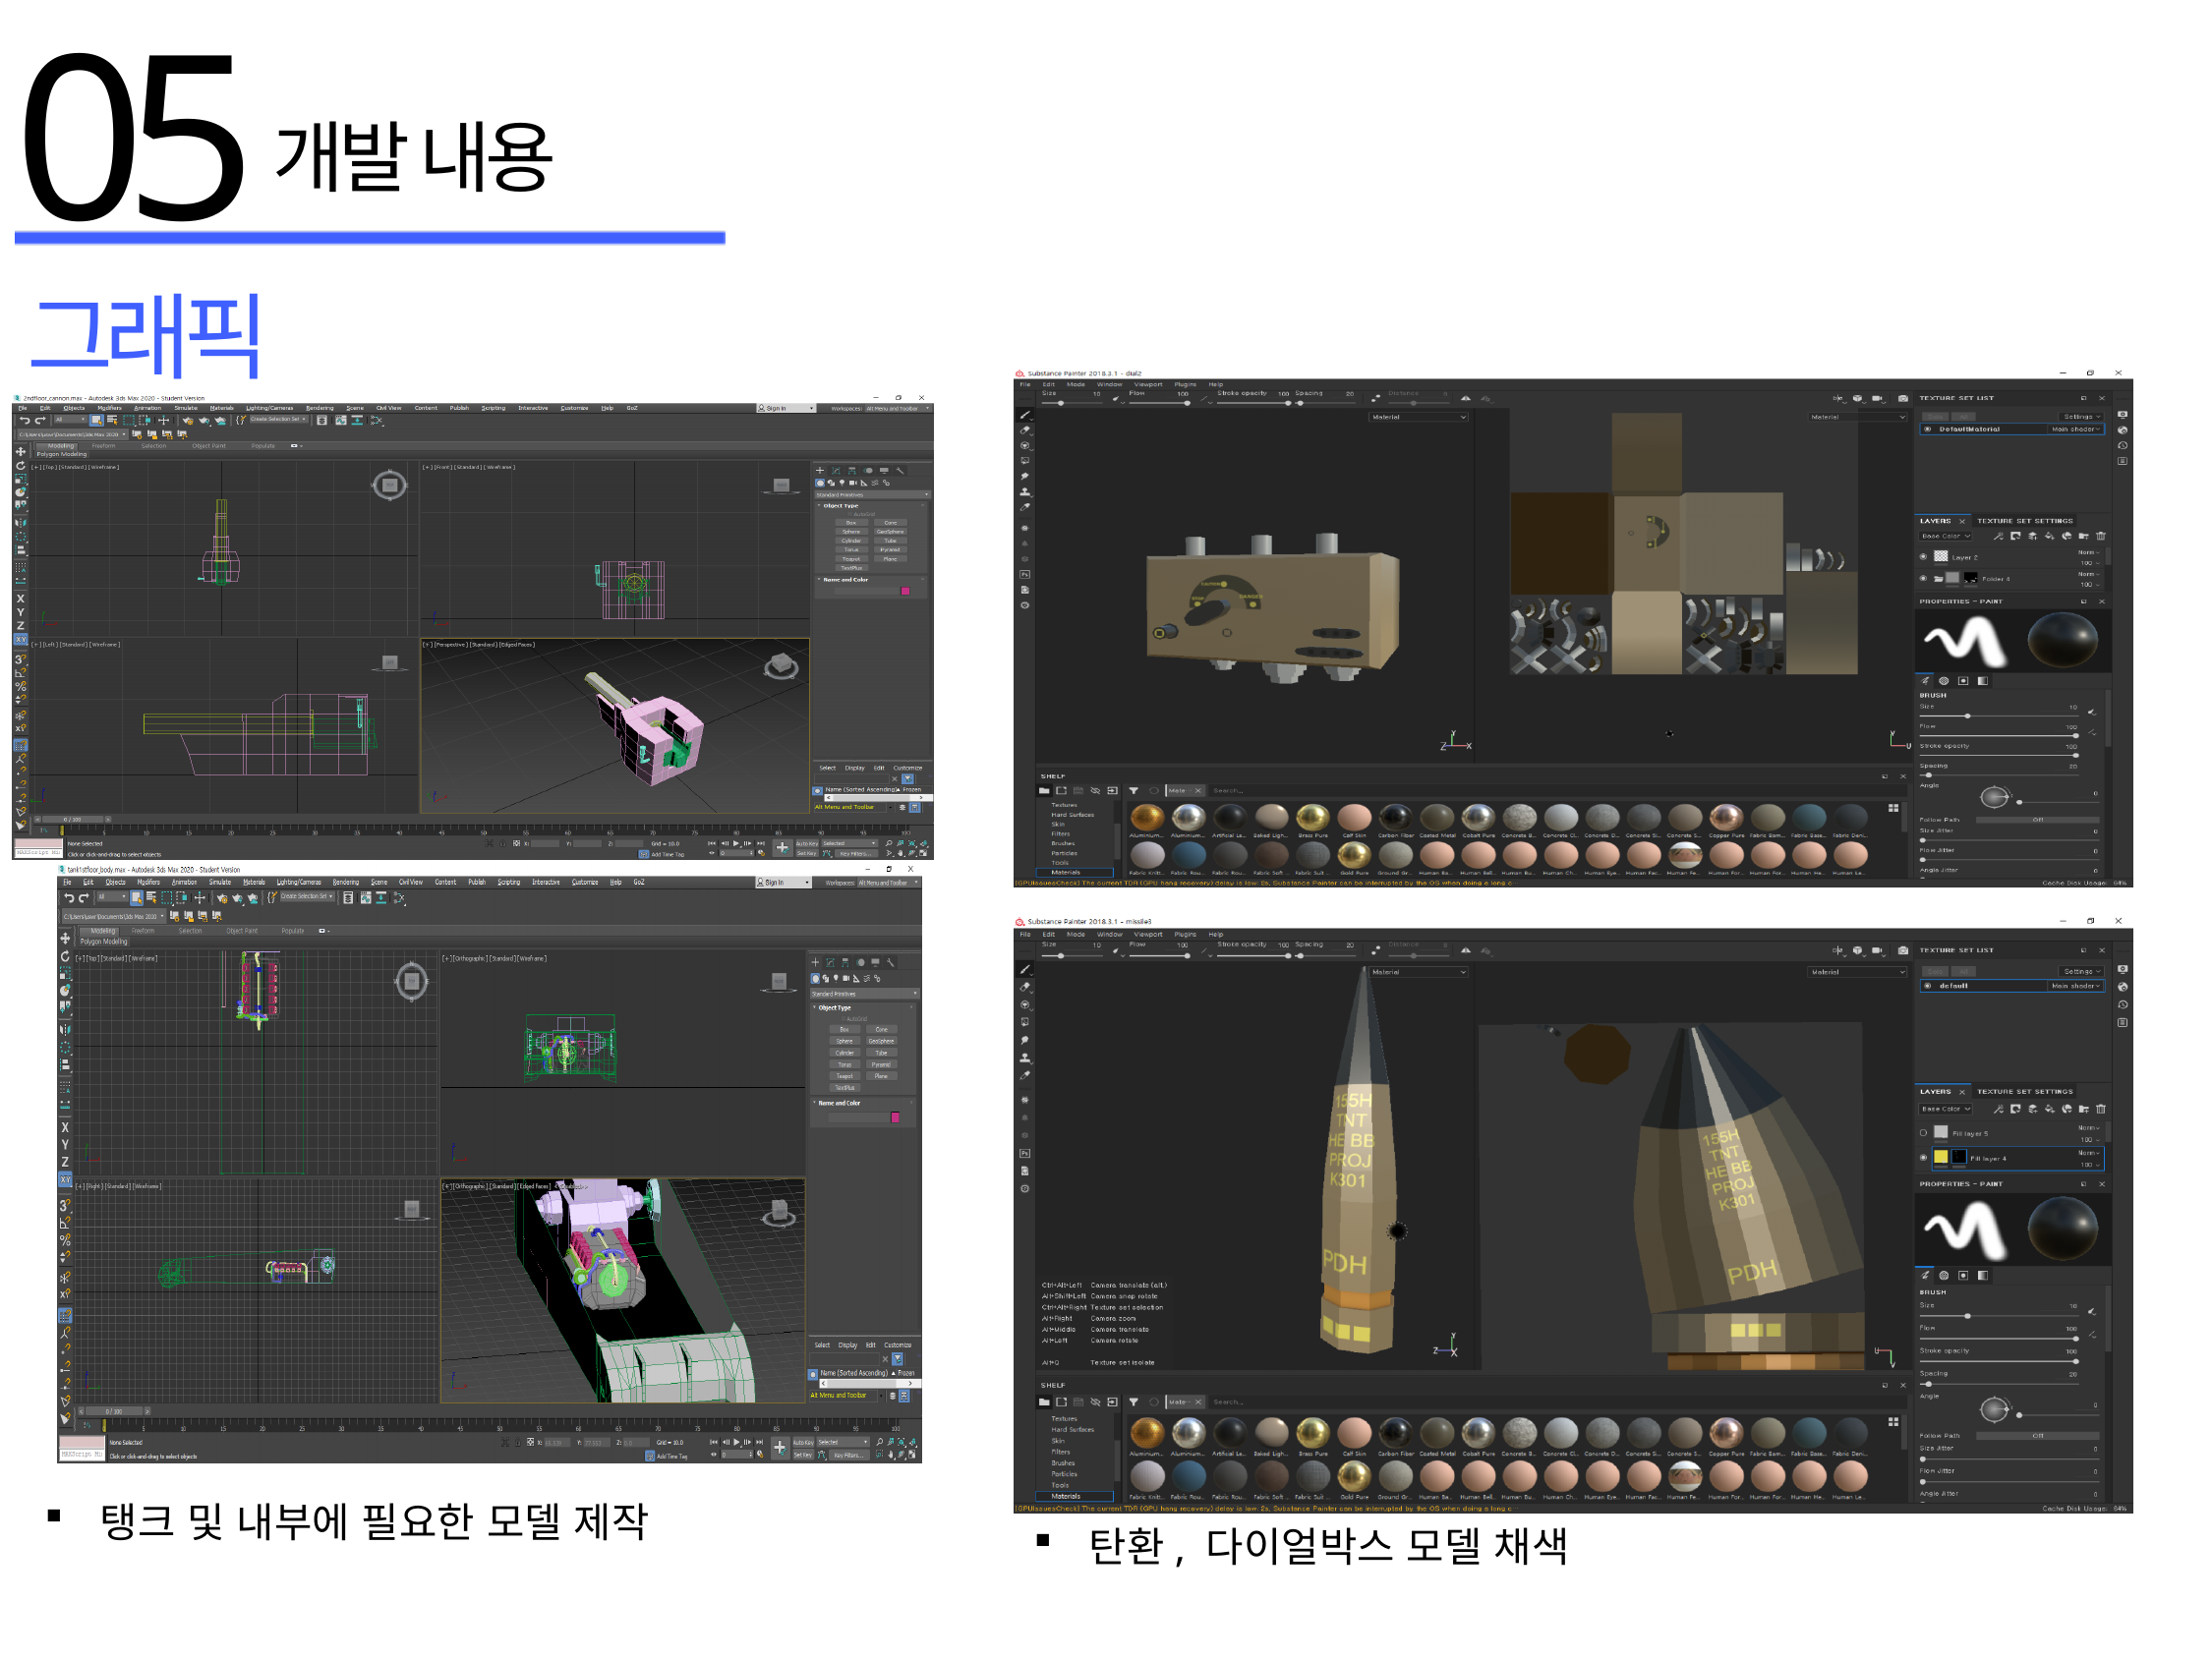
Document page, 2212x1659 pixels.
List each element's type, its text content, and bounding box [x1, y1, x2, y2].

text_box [14, 212, 727, 264]
picture [1013, 915, 2134, 1515]
text_box 탱크 및 내부에 필요한 모델 제작 [29, 1489, 1019, 1553]
text_box 05 [0, 0, 322, 347]
picture [1013, 368, 2134, 887]
text_box 개발 내용 [322, 100, 760, 229]
picture [57, 863, 922, 1463]
text_box 탄환, 다이얼박스 모델 채색 [1019, 1521, 2096, 1578]
picture [12, 392, 935, 860]
text_box 그래픽 [12, 269, 802, 392]
